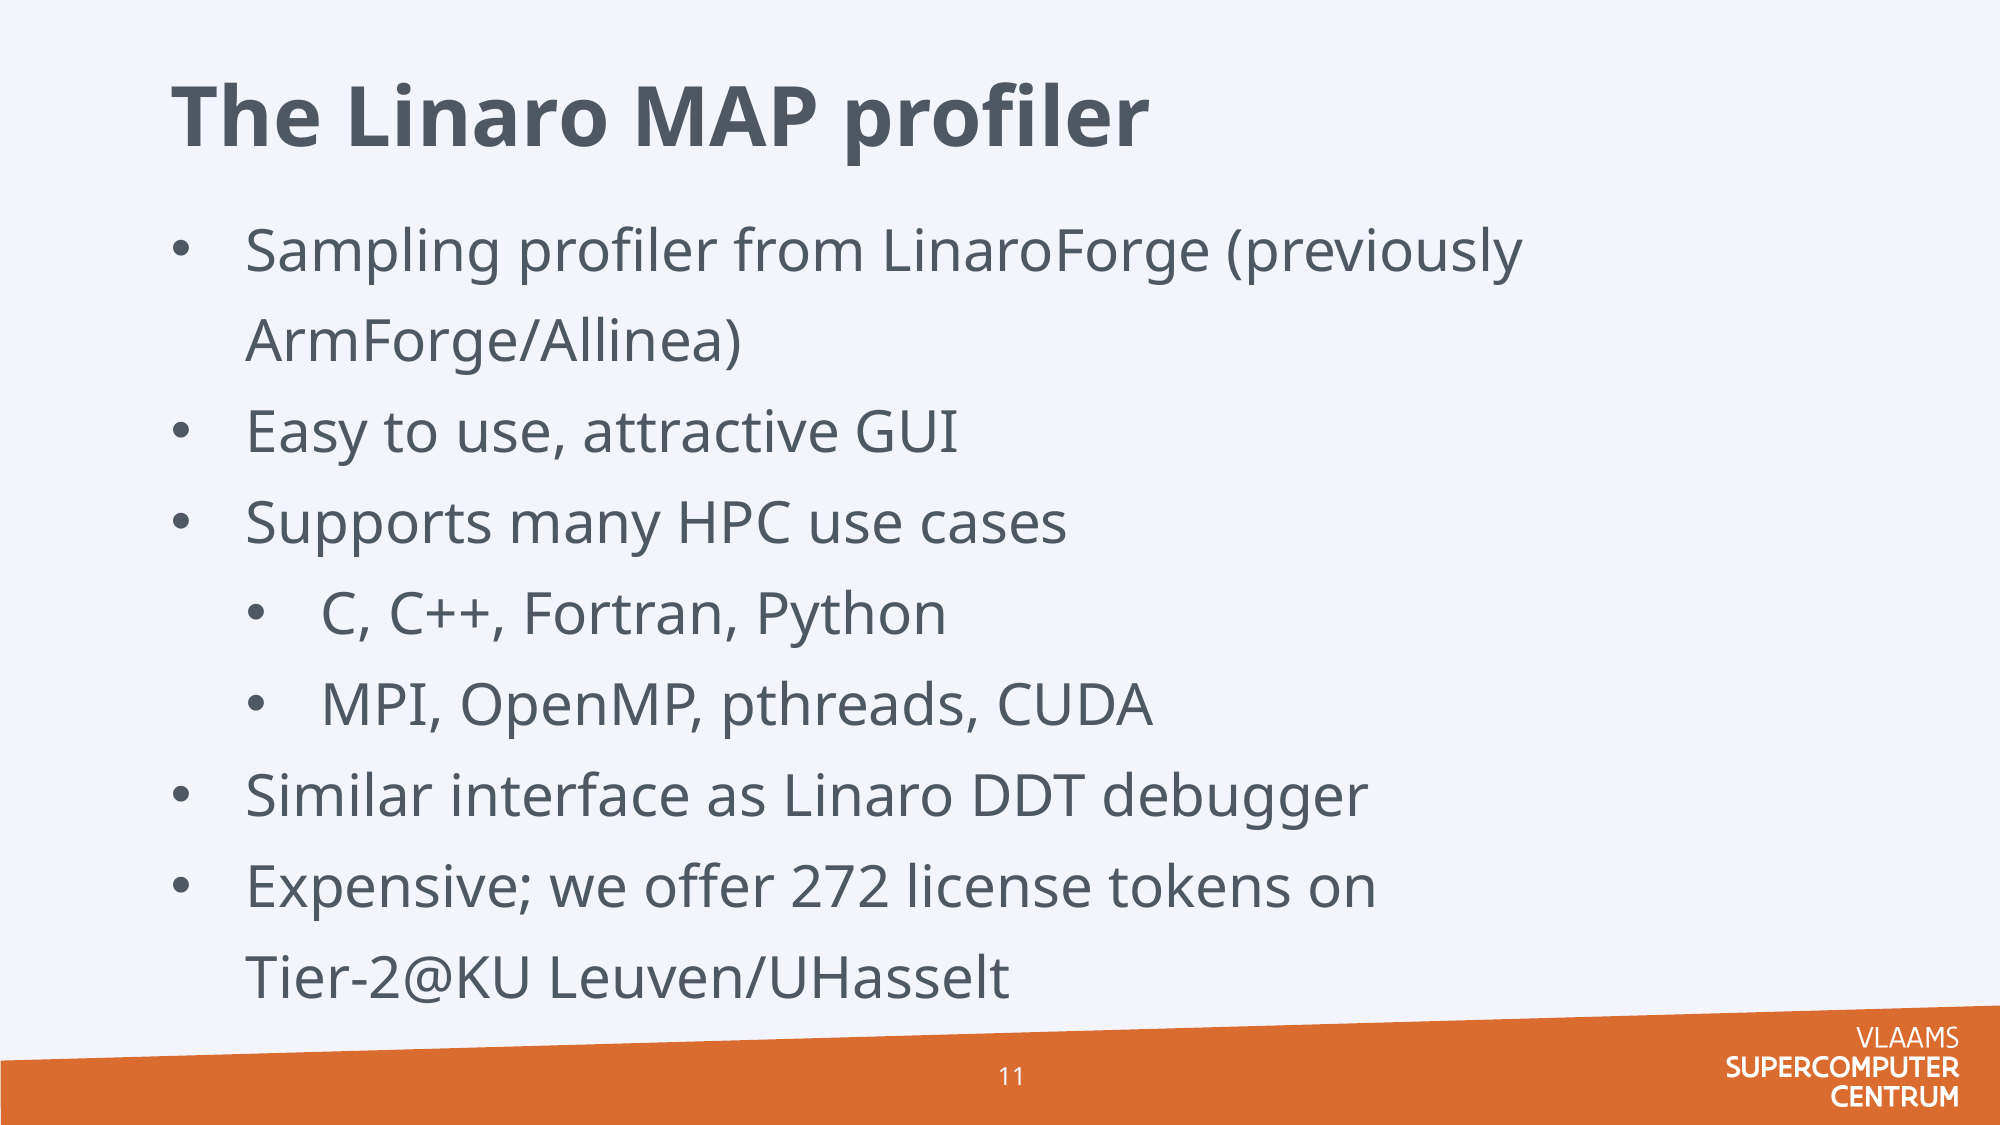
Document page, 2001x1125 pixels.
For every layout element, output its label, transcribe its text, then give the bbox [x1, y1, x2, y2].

text_box Sampling profiler from LinaroForge (previously ArmForge/Allinea) Easy to use, attractive GUI Supports many HPC use cases C, C++, Fortran, Python MPI, OpenMP, pthreads, CUDA Similar interface as Linaro DDT debugger Expensive; we offer 272 license tokens on Tier-2@KU Leuven/UHasselt [156, 184, 1832, 1018]
text_box The Linaro MAP profiler [156, 55, 1513, 171]
picture [1725, 1021, 1960, 1117]
slide_number 11 [958, 1047, 1042, 1108]
